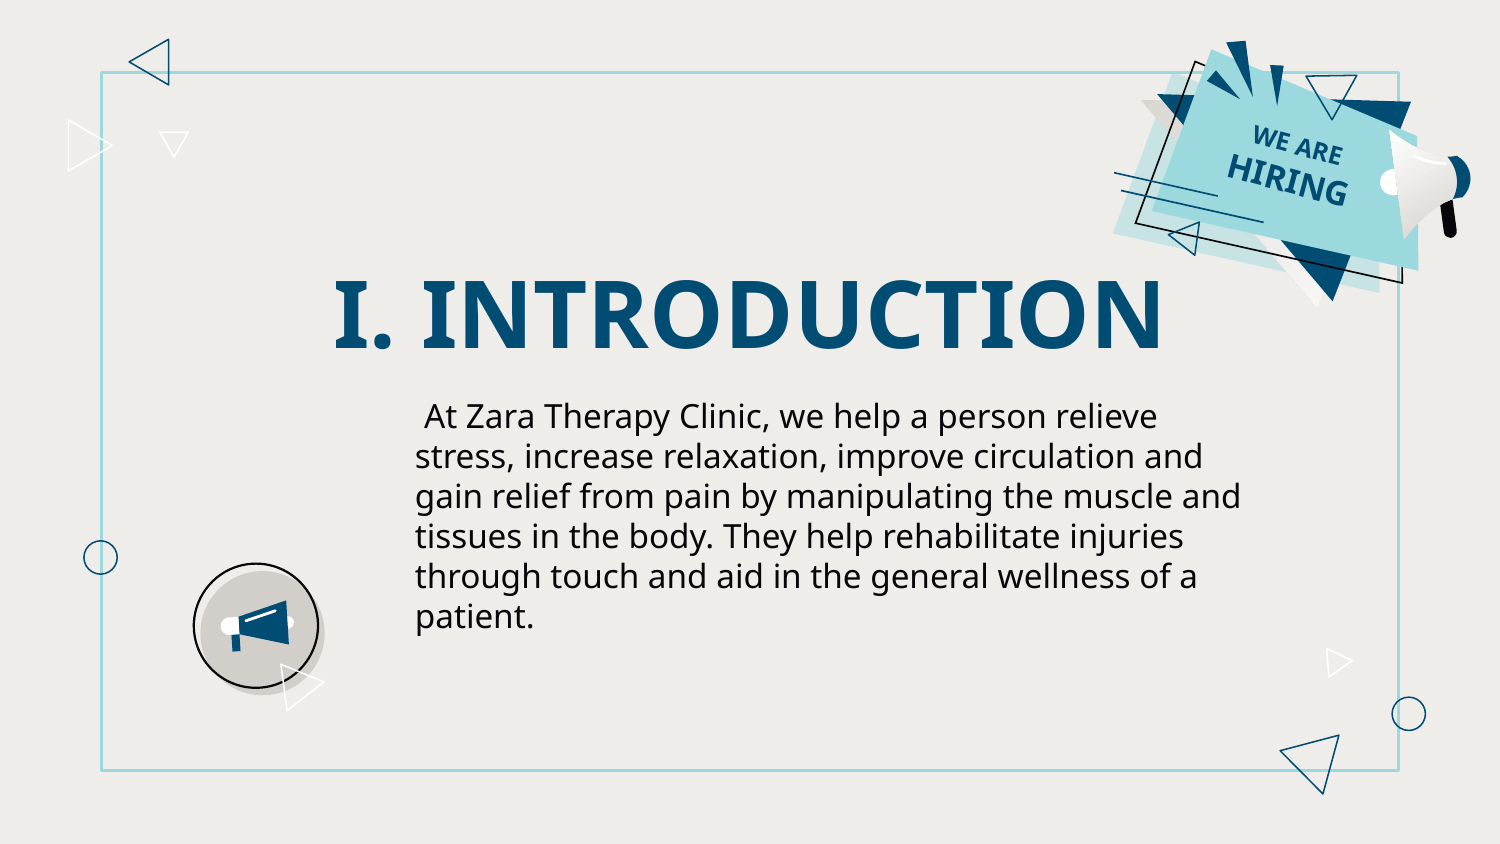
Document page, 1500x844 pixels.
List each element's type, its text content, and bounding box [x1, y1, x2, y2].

title I. INTRODUCTION [295, 239, 1205, 383]
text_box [1101, 35, 1500, 315]
subtitle At Zara Therapy Clinic, we help a person relieve stress, increase relaxation, improve circulation and gain relief from pain by manipulating the muscle and tissues in the body. They help rehabilitate injuries through touch and aid in the general wellness of a patient. [324, 380, 1263, 575]
